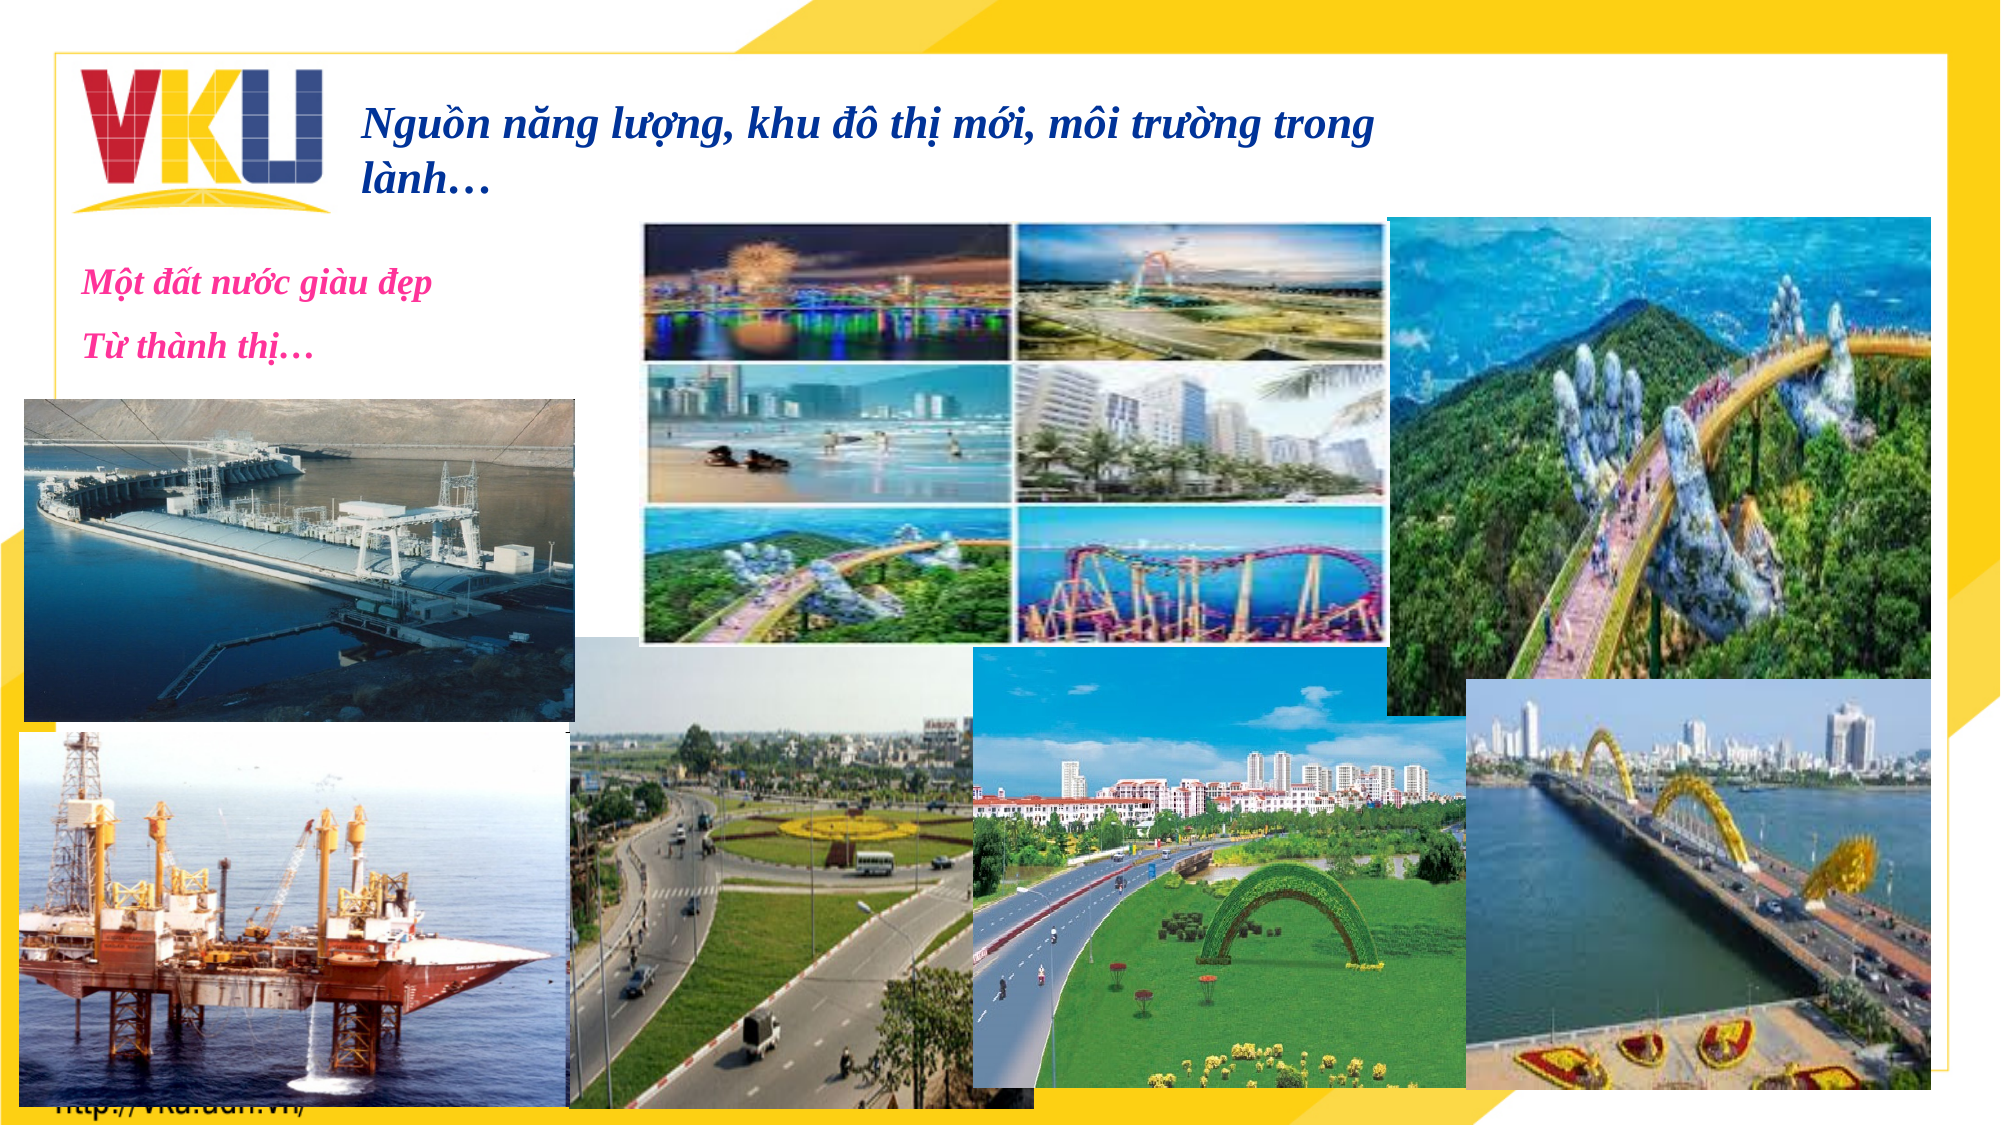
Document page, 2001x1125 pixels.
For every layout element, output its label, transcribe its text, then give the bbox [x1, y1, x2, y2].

text_box Nguồn năng lượng, khu đô thị mới, môi trường trong lành… [346, 84, 1488, 210]
picture [0, 0, 2001, 1125]
text_box Một đất nước giàu đẹp Từ thành thị… [66, 249, 568, 374]
